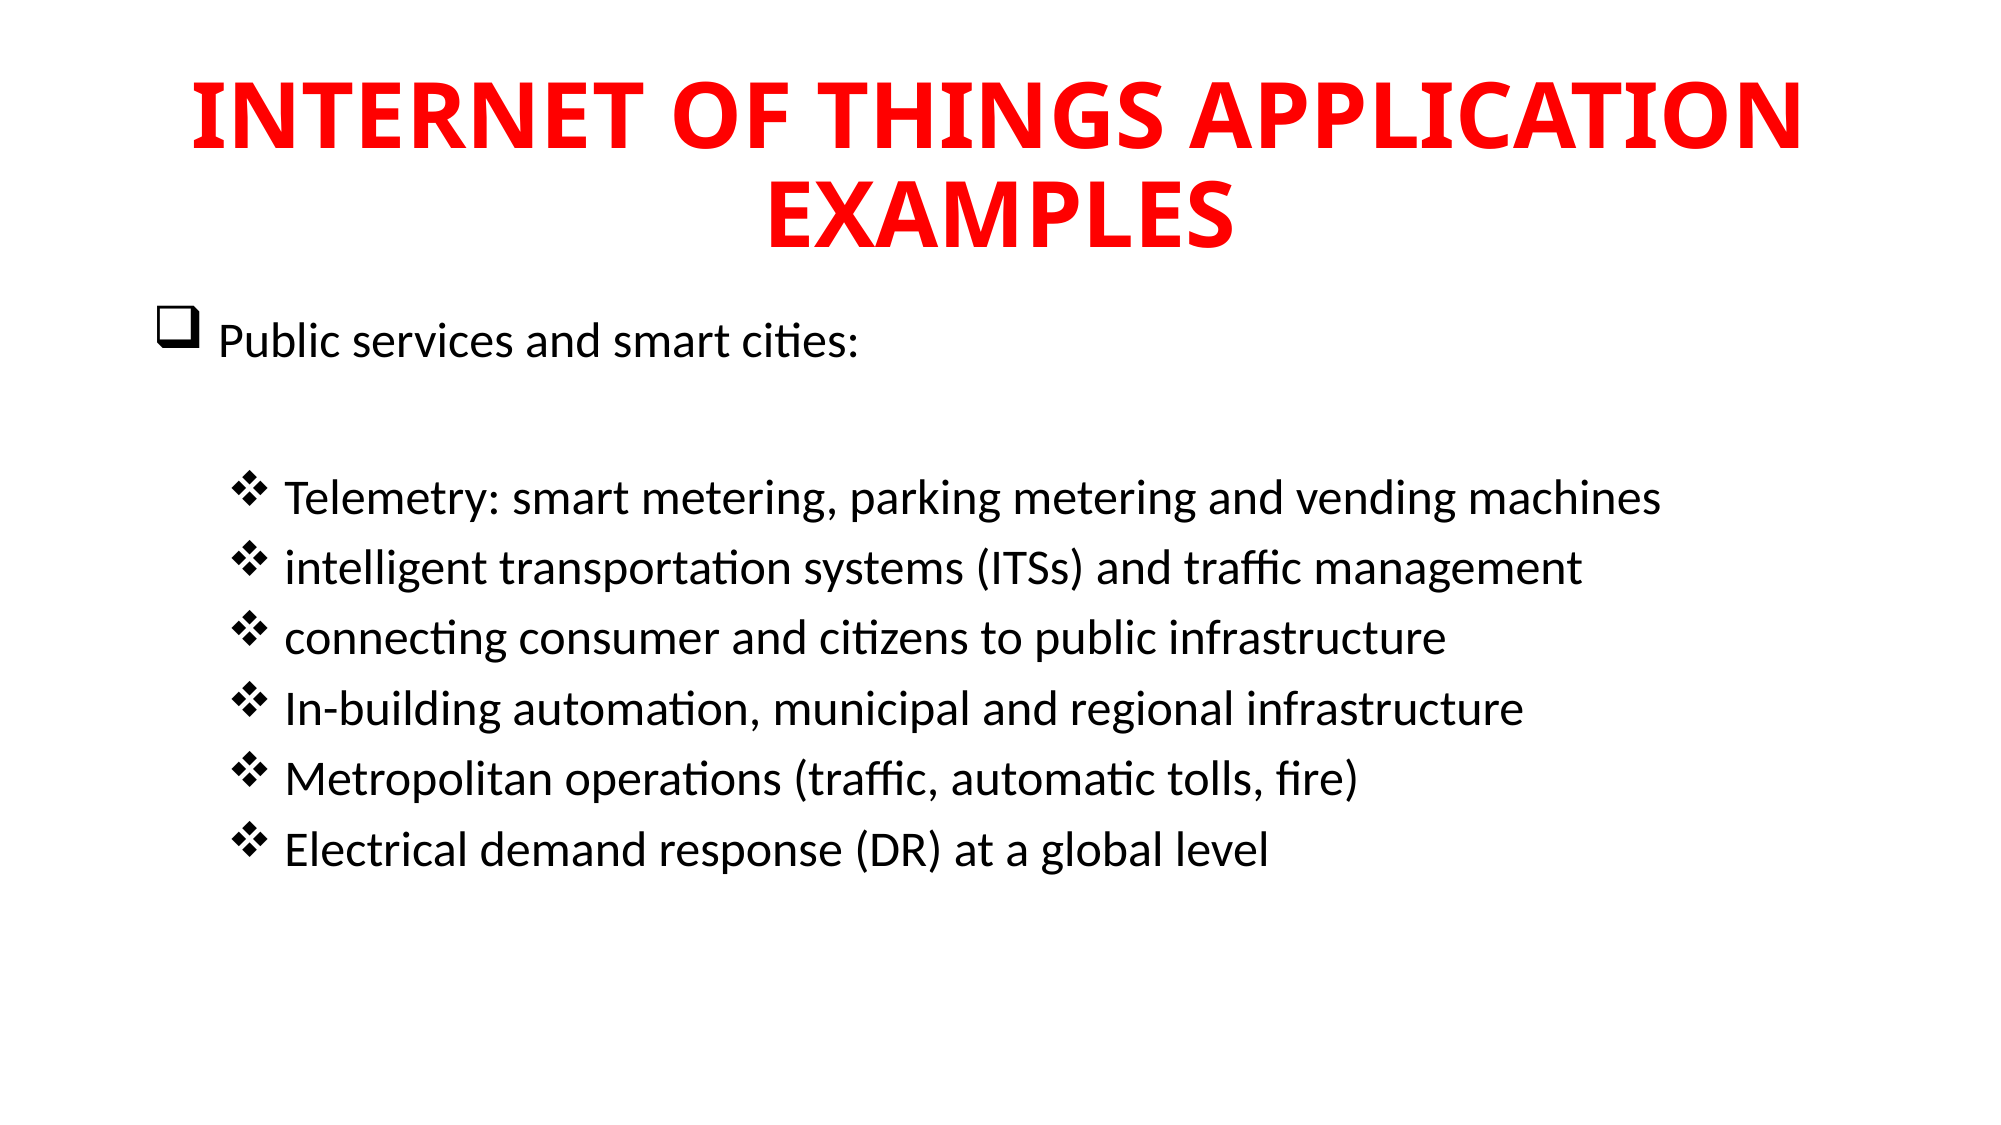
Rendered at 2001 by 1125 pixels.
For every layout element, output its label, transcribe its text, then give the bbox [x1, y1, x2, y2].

title INTERNET OF THINGS APPLICATION EXAMPLES [137, 59, 1863, 278]
list Public services and smart cities: Telemetry: smart metering, parking metering and vending machines intelligent transportation systems (ITSs) and traffic management connecting consumer and citizens to public infrastructure In-building automation, municipal and regional infrastructure Metropolitan operations (traffic, automatic tolls, fire) Electrical demand response (DR) at a global level [137, 299, 1863, 1014]
